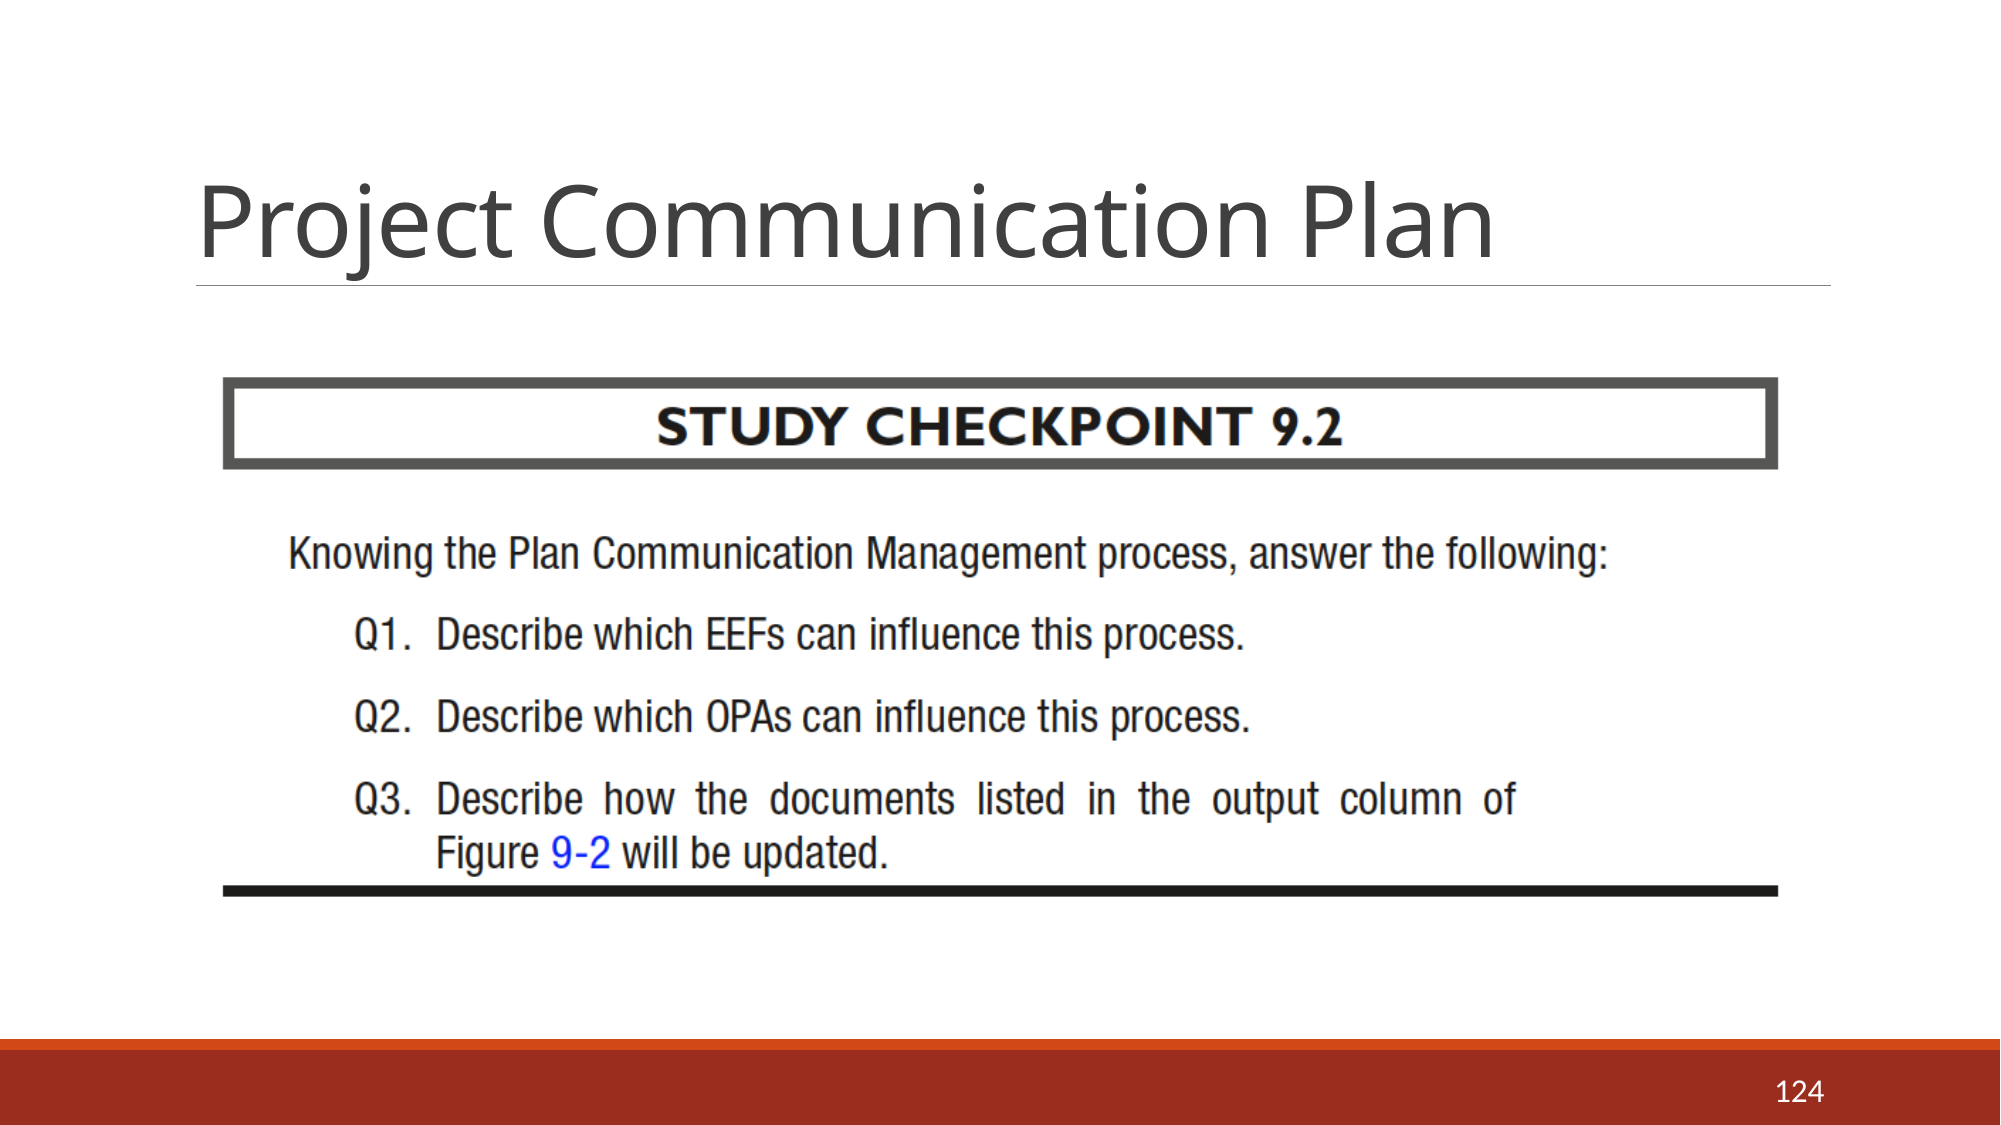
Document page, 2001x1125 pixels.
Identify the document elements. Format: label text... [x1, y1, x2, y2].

picture [208, 358, 1802, 922]
slide_number 124 [1624, 1059, 1840, 1120]
title Project Communication Plan [180, 47, 1830, 285]
